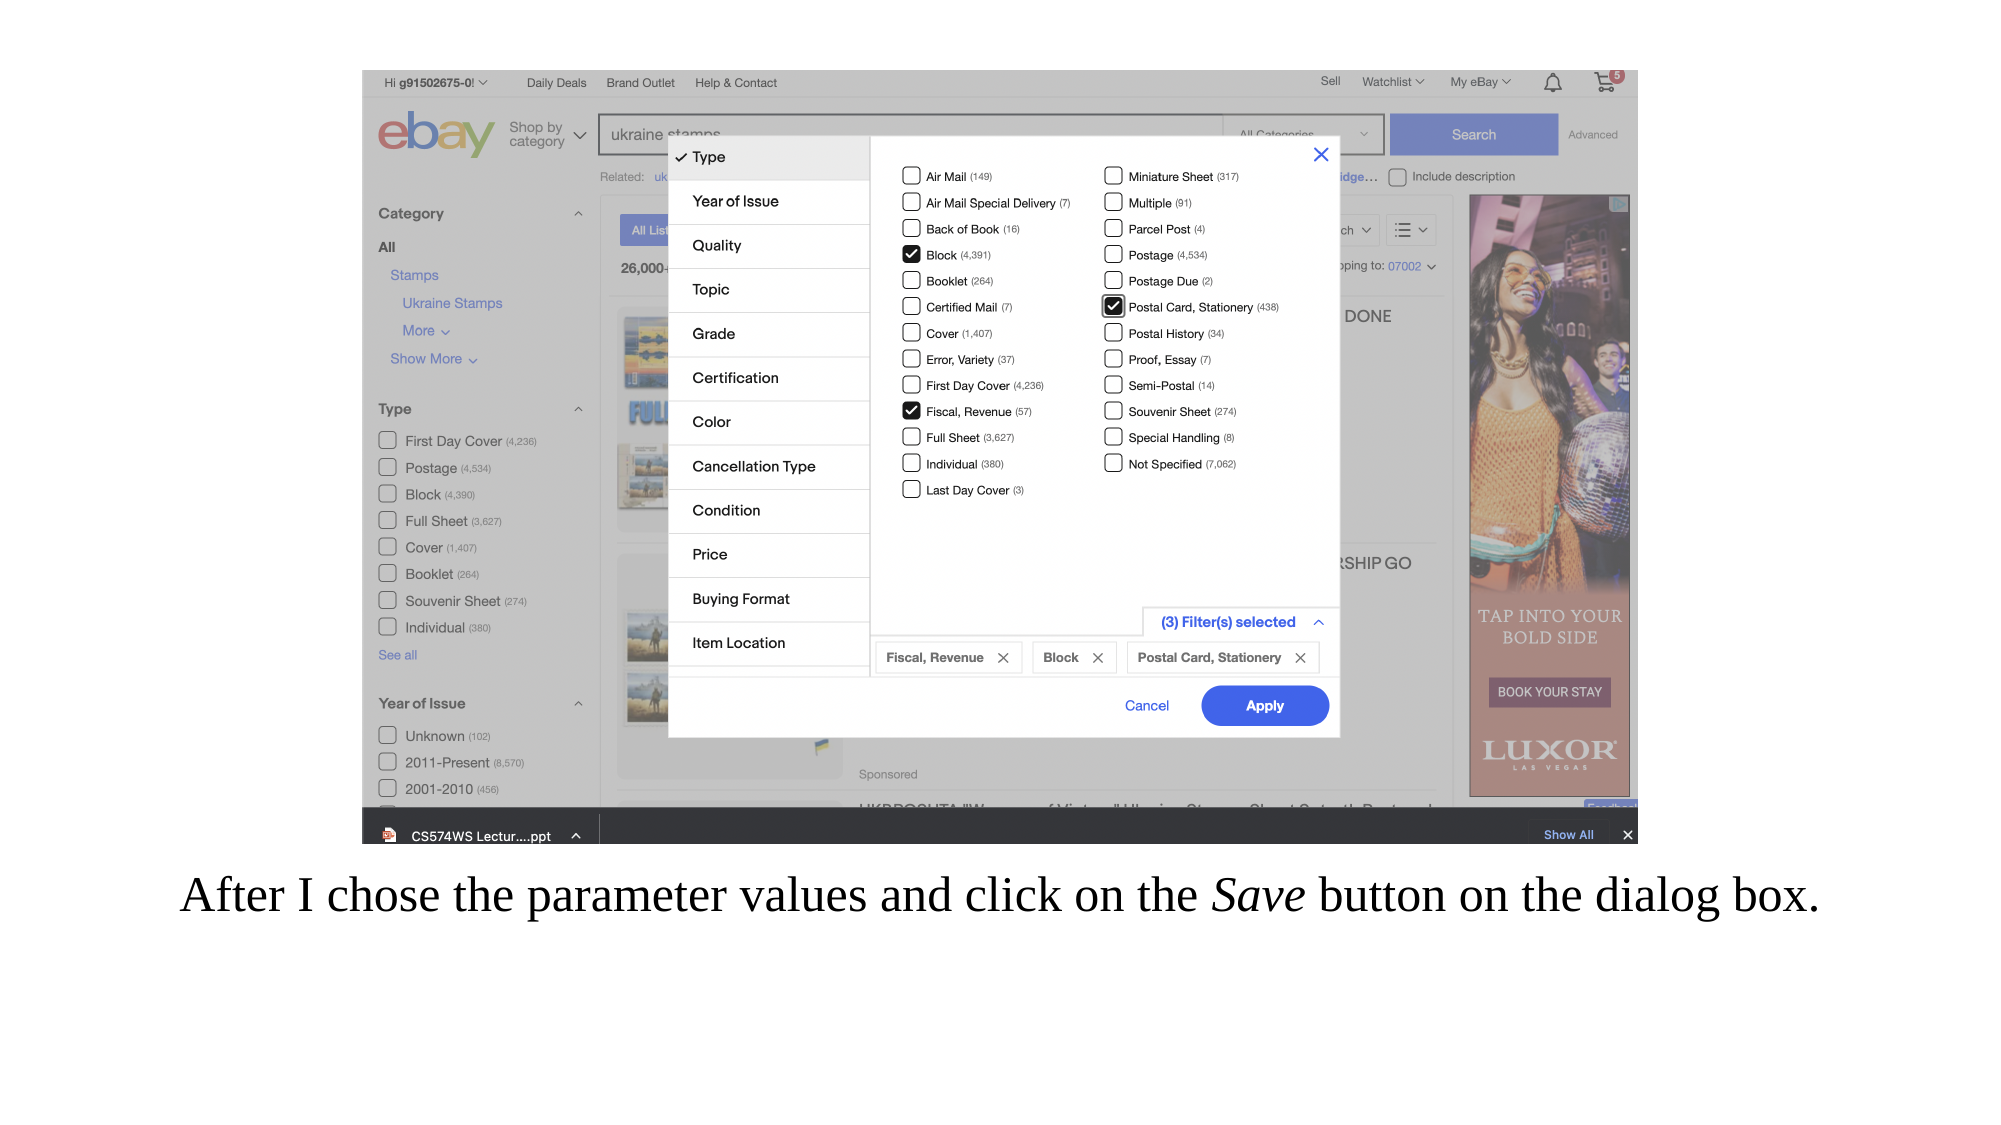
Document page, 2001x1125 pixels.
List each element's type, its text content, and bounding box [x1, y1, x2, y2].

title After I chose the parameter values and click on the Save button on the dialog box. [137, 816, 1863, 1034]
picture [362, 70, 1638, 844]
